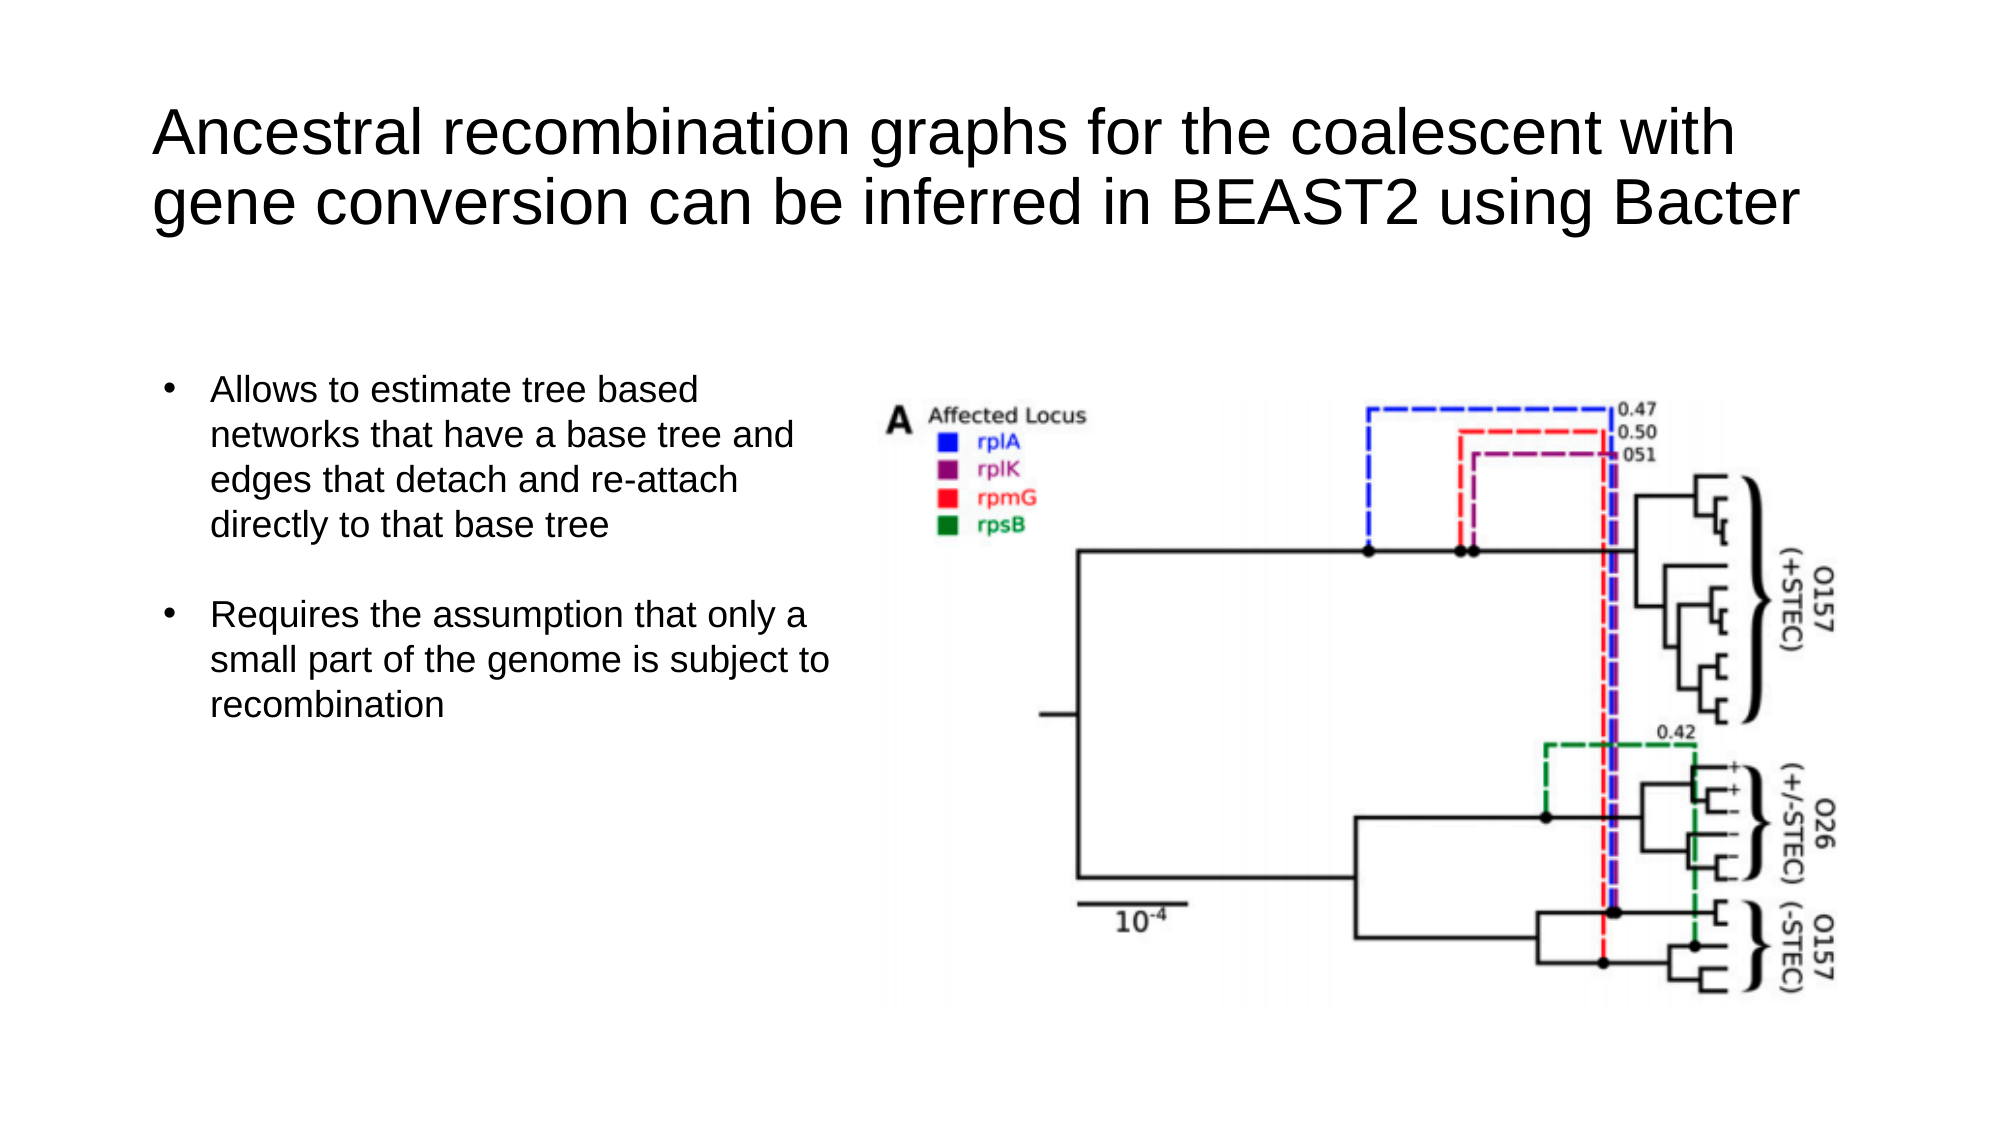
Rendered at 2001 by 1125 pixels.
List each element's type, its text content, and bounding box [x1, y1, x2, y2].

title Ancestral recombination graphs for the coalescent with gene conversion can be inferred in BEAST2 using Bacter [137, 59, 1863, 278]
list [867, 357, 1863, 1012]
text_box Allows to estimate tree based networks that have a base tree and edges that detach and re-attach directly to that base tree Requires the assumption that only a small part of the genome is subject to recombination [148, 357, 856, 778]
